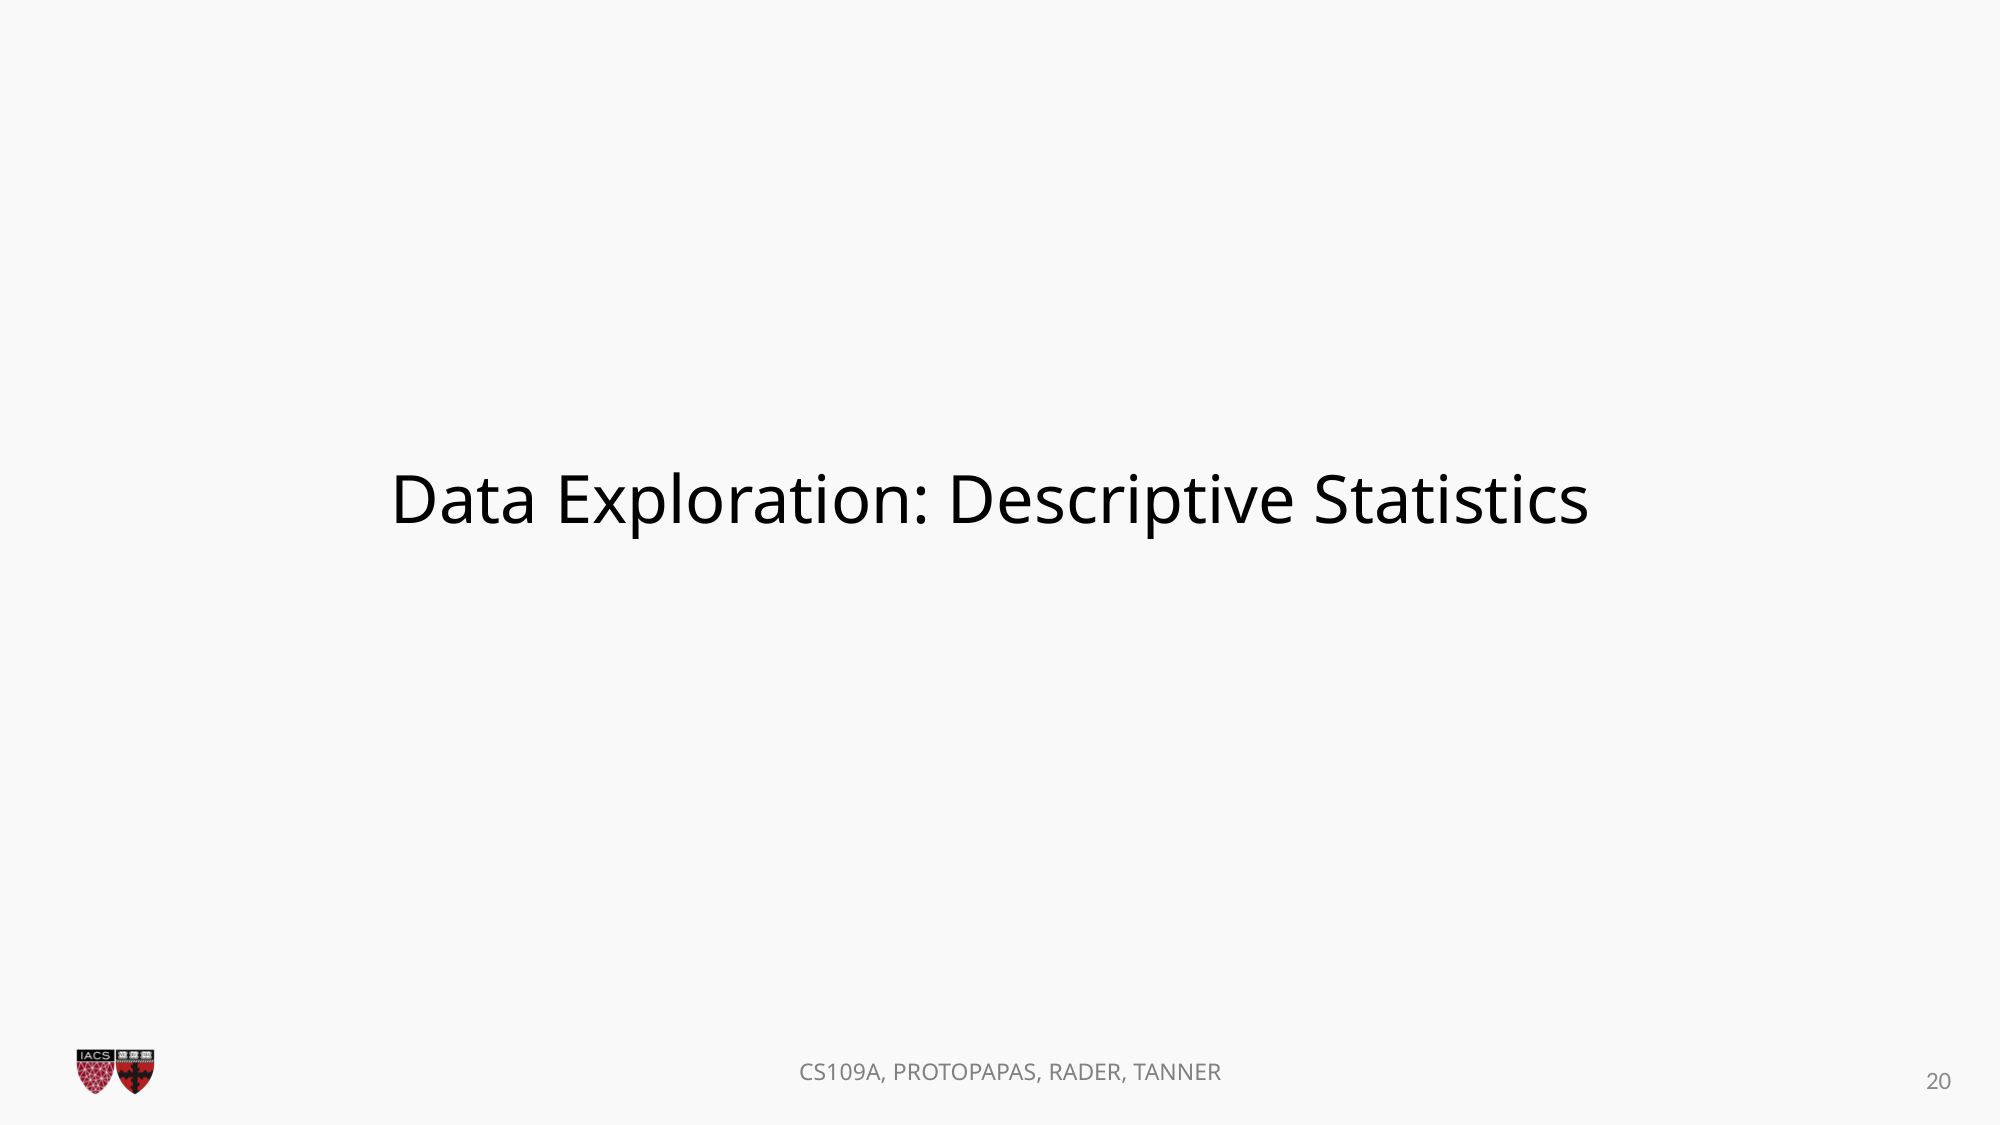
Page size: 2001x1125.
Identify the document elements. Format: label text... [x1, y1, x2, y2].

slide_number 20 [1500, 1050, 1967, 1110]
picture [75, 1049, 155, 1095]
title Data Exploration: Descriptive Statistics [99, 449, 1900, 576]
